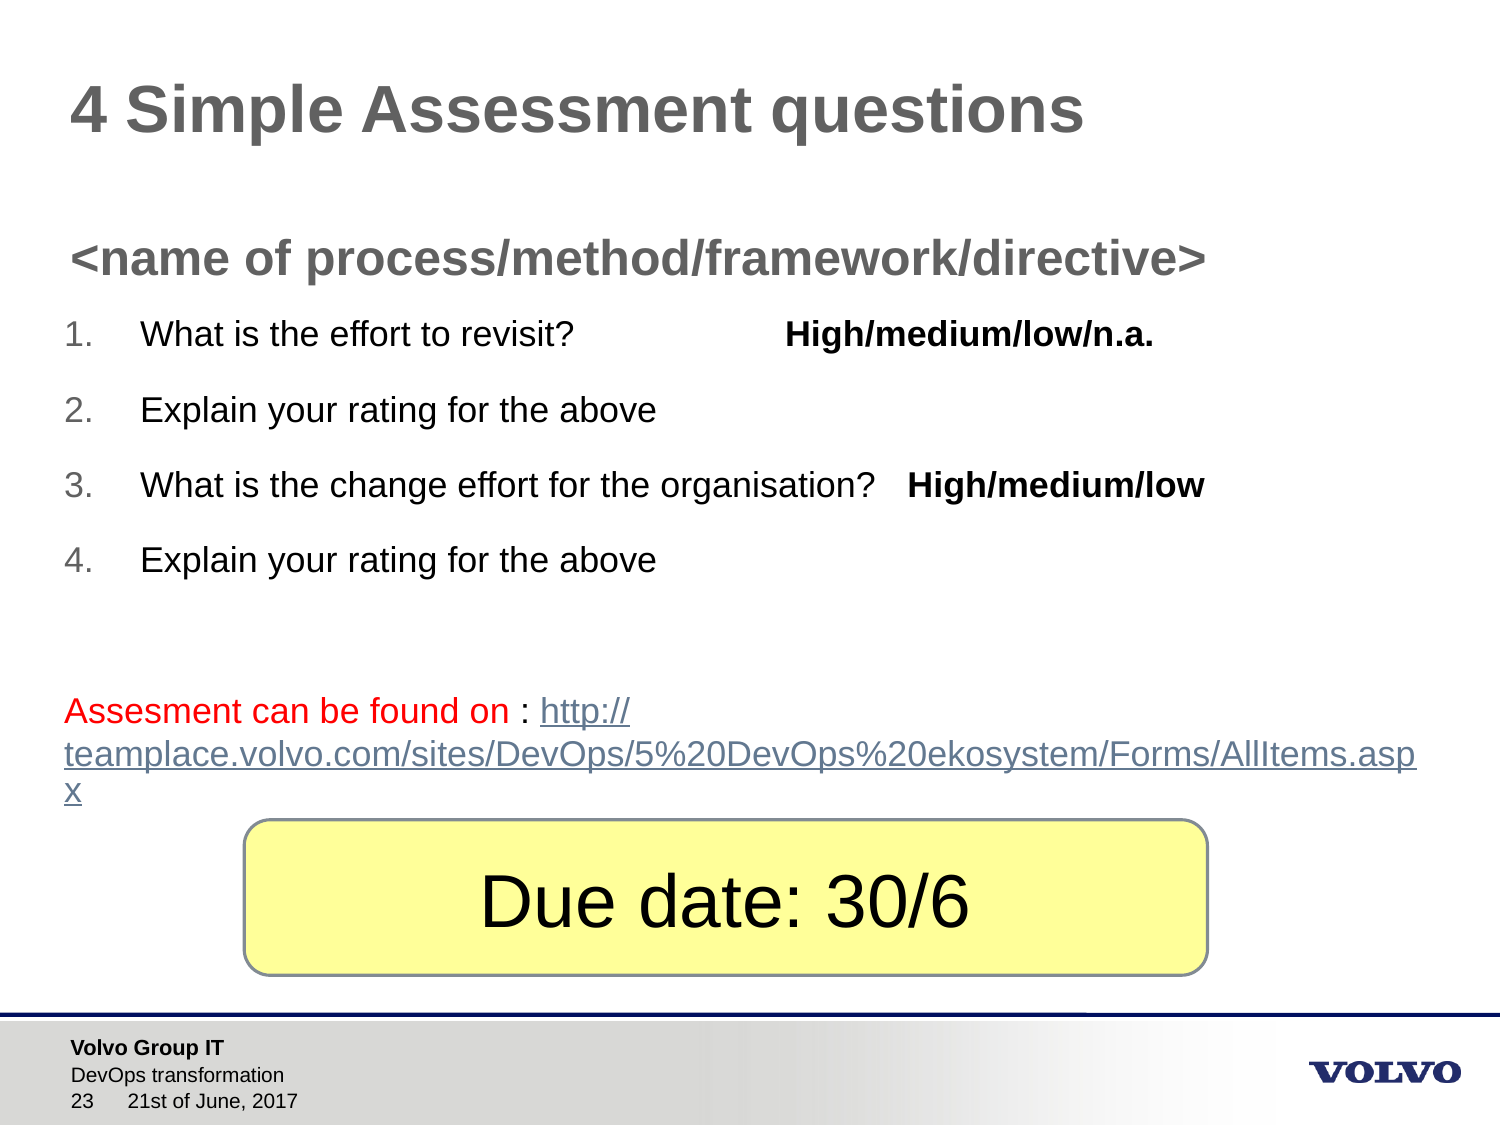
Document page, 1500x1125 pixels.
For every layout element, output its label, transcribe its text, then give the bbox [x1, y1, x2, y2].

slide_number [112, 1085, 508, 1120]
list What is the effort to revisit? High/medium/low/n.a. Explain your rating for the above What is the change effort for the organisation? High/medium/low Explain your rating for the above Assesment can be found on : http://teamplace.volvo.com/sites/DevOps/5%20DevOps%20ekosystem/Forms/AllItems.aspx [49, 303, 1444, 787]
text_box Due date: 30/6 [242, 817, 1210, 978]
footer DevOps transformation [55, 1054, 1184, 1090]
picture [1309, 1061, 1461, 1083]
title 4 Simple Assessment questions <name of process/method/framework/directive> [55, 58, 1406, 189]
slide_number 23 [55, 1085, 139, 1121]
picture [0, 1021, 1308, 1125]
